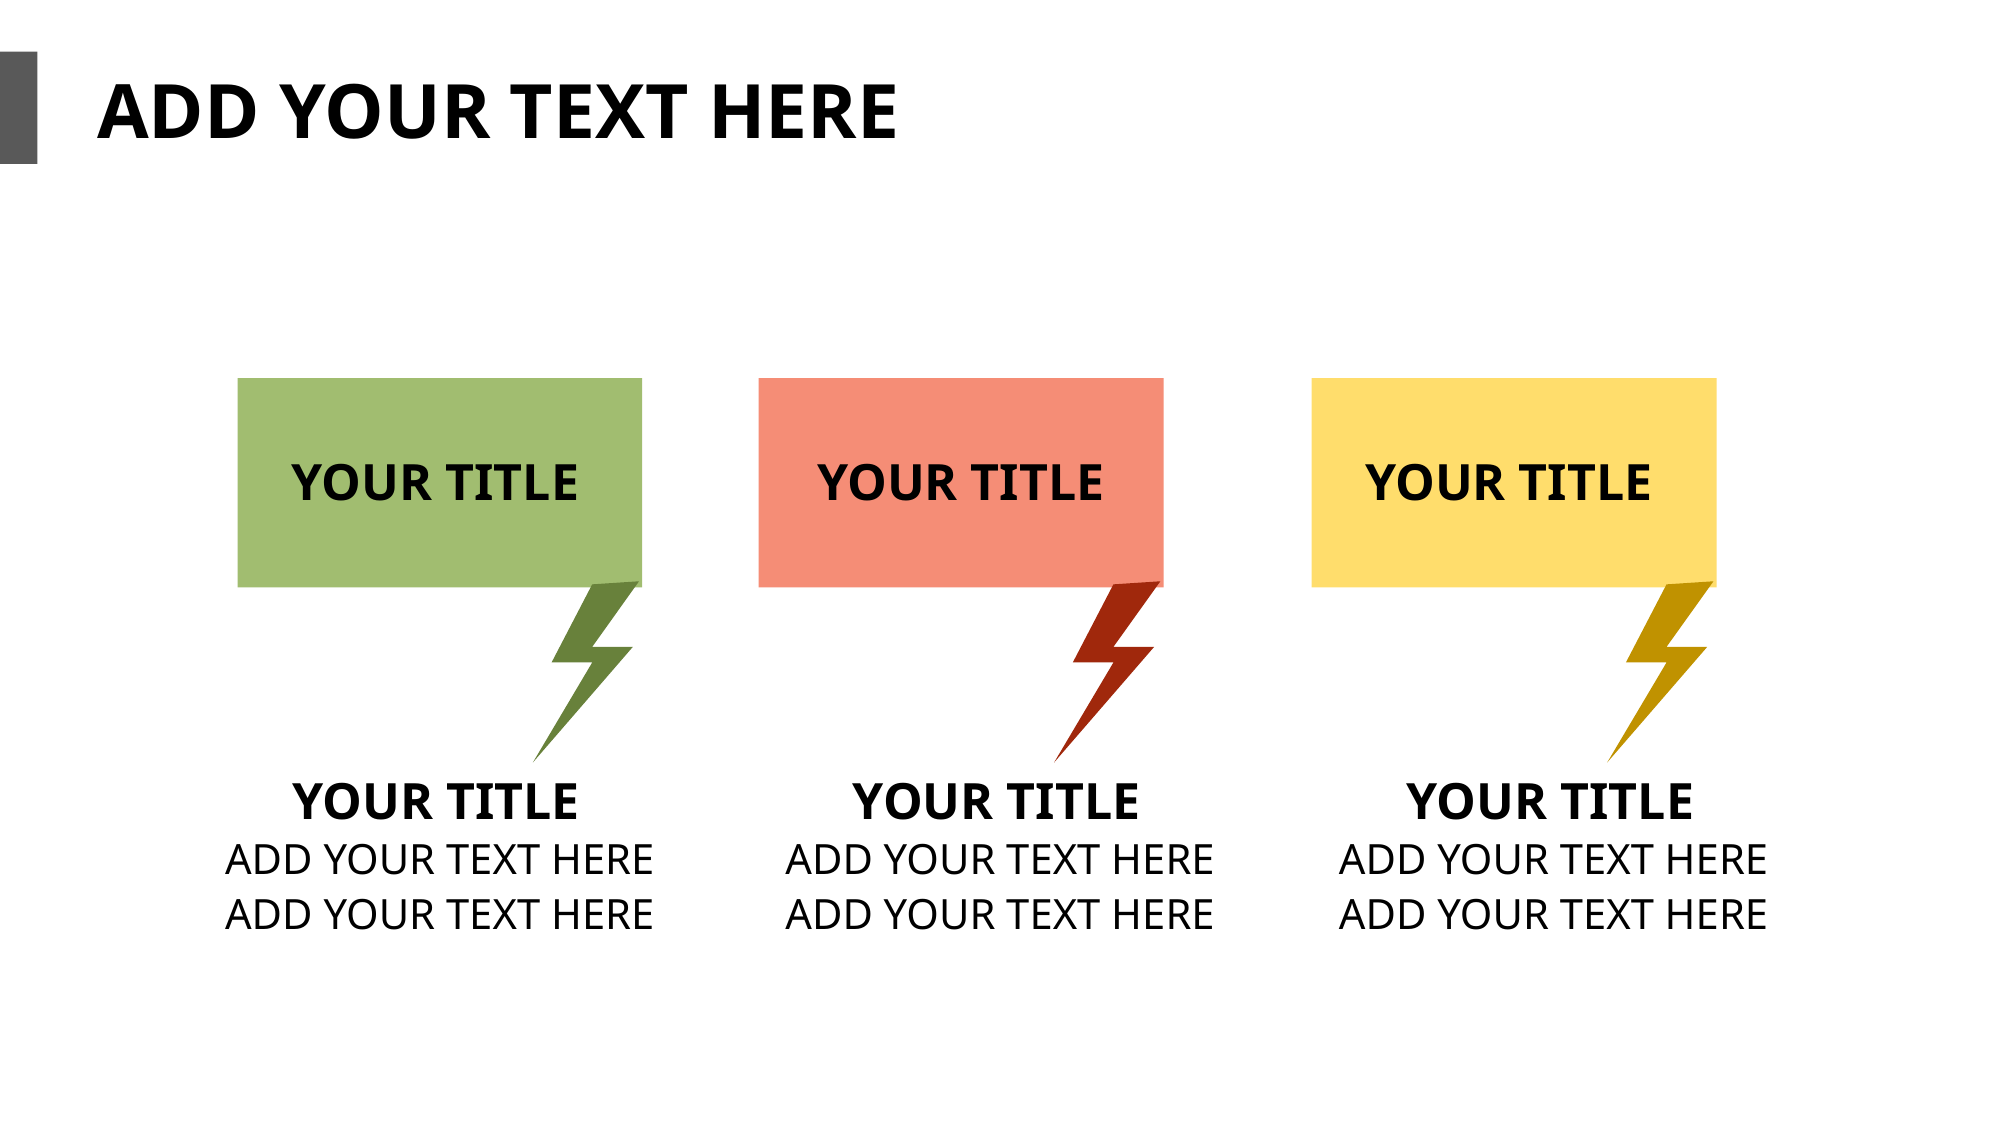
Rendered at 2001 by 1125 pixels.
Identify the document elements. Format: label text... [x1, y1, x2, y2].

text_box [1311, 378, 1717, 762]
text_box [757, 762, 1243, 946]
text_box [237, 378, 643, 762]
text_box ADD YOUR TEXT HERE [82, 55, 915, 161]
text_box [758, 378, 1164, 762]
text_box [0, 51, 38, 164]
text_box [197, 762, 682, 946]
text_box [1311, 762, 1797, 946]
